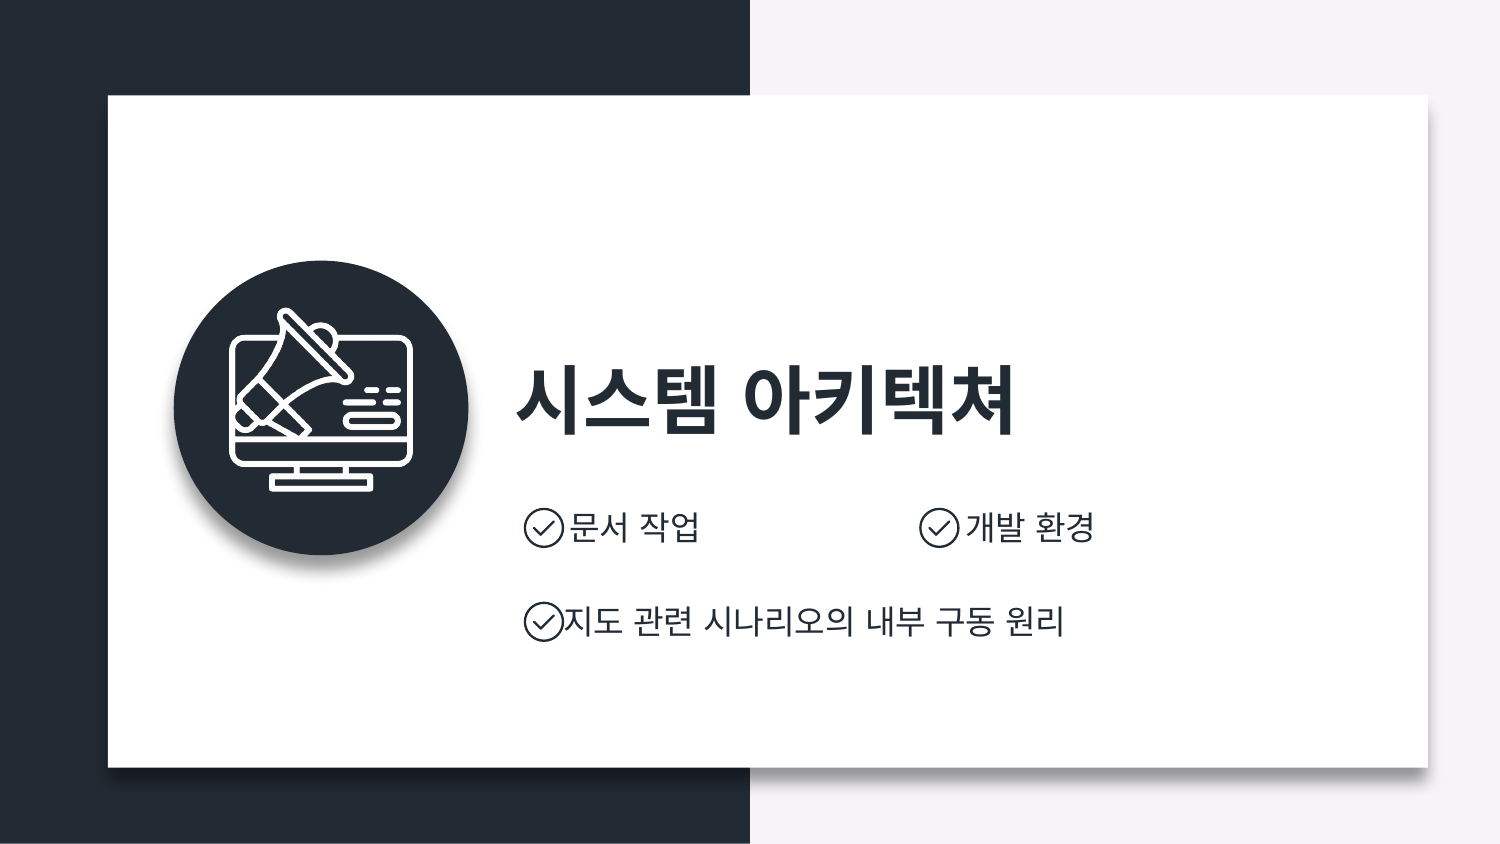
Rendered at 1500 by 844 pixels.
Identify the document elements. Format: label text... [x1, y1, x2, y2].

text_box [523, 499, 715, 556]
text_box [919, 499, 1110, 556]
text_box [172, 259, 470, 557]
text_box [107, 94, 1429, 769]
picture [229, 307, 413, 492]
text_box 시스템 아키텍쳐 [499, 346, 1034, 452]
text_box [523, 593, 1075, 650]
